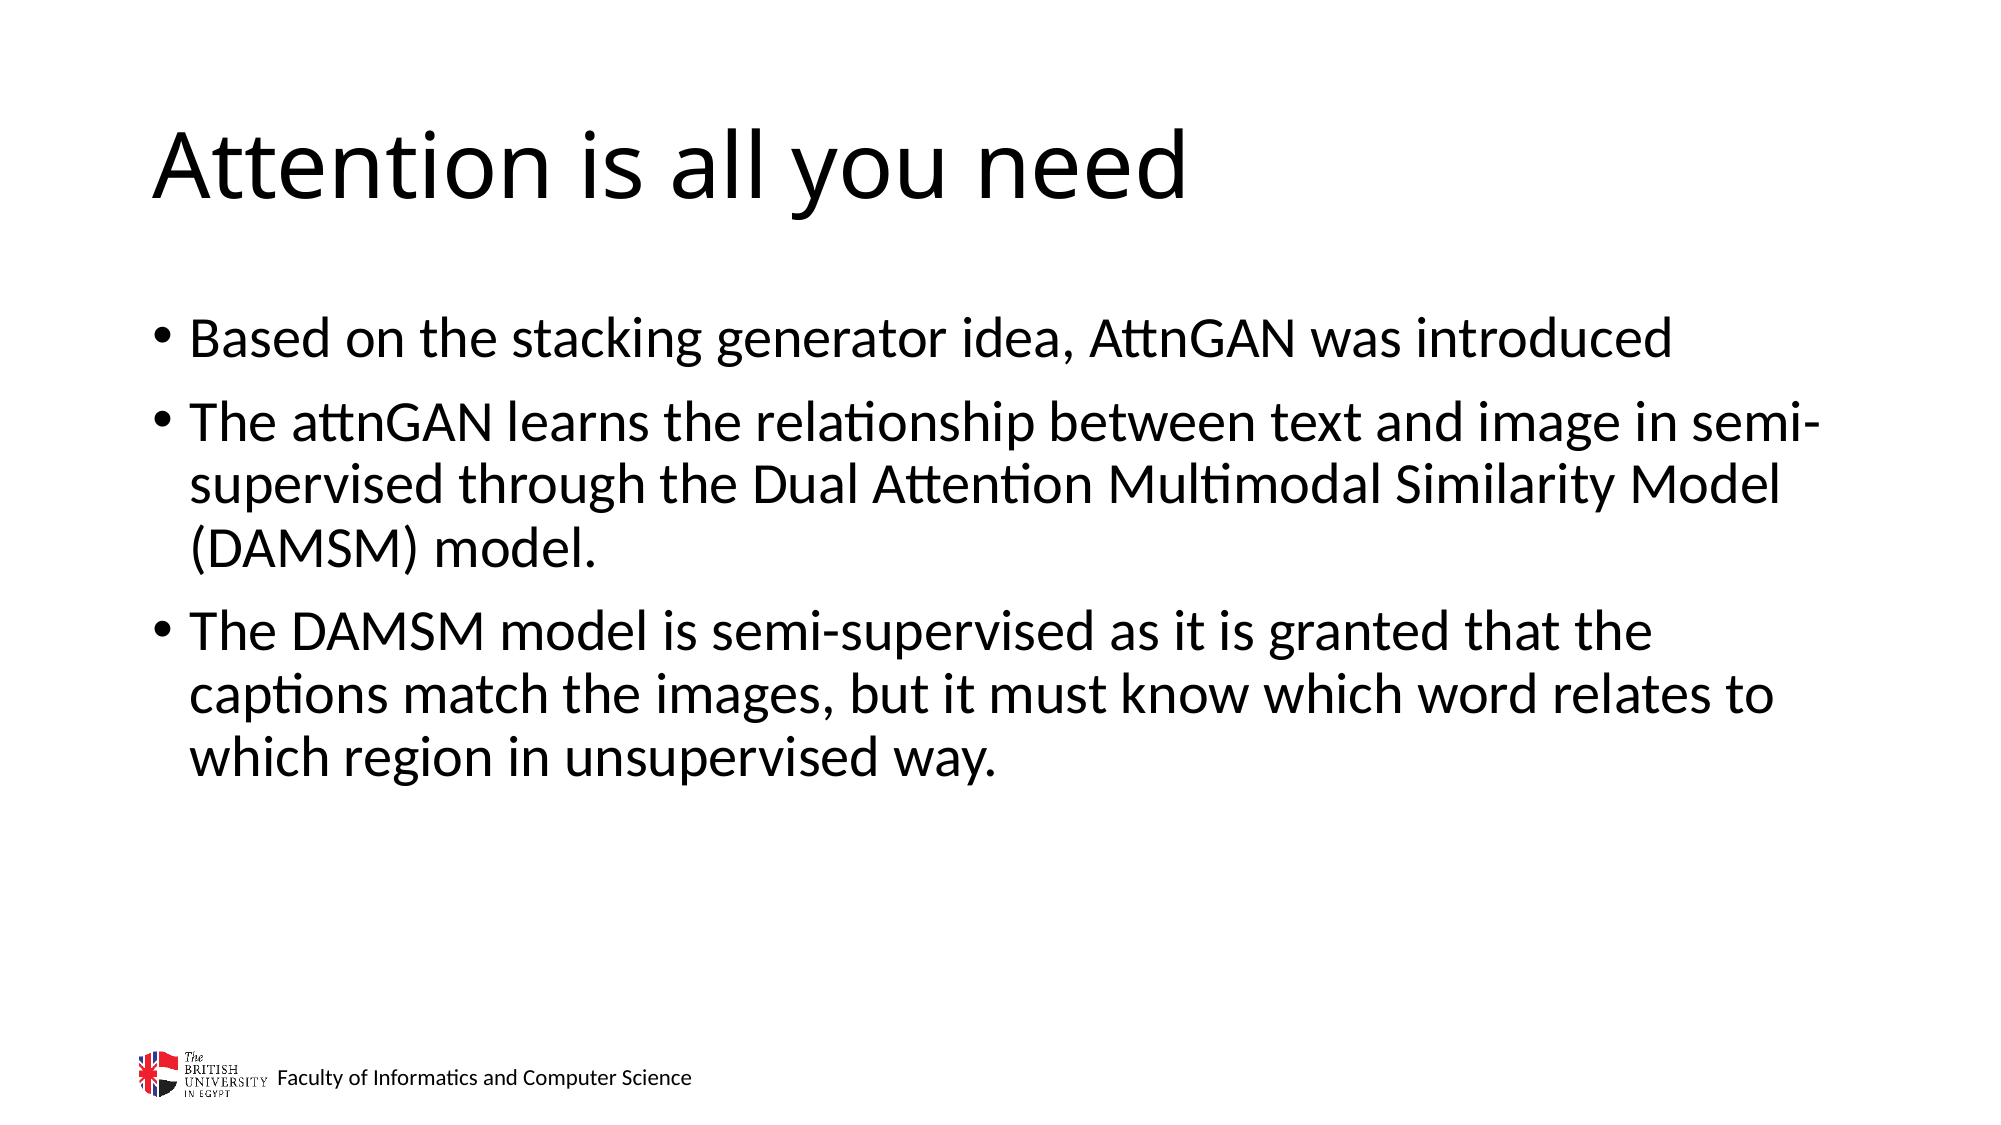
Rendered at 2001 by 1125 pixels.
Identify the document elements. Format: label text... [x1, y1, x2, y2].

picture [137, 1045, 268, 1100]
list Based on the stacking generator idea, AttnGAN was introduced The attnGAN learns the relationship between text and image in semi-supervised through the Dual Attention Multimodal Similarity Model (DAMSM) model. The DAMSM model is semi-supervised as it is granted that the captions match the images, but it must know which word relates to which region in unsupervised way. [137, 299, 1863, 1014]
title Attention is all you need [137, 59, 1863, 278]
